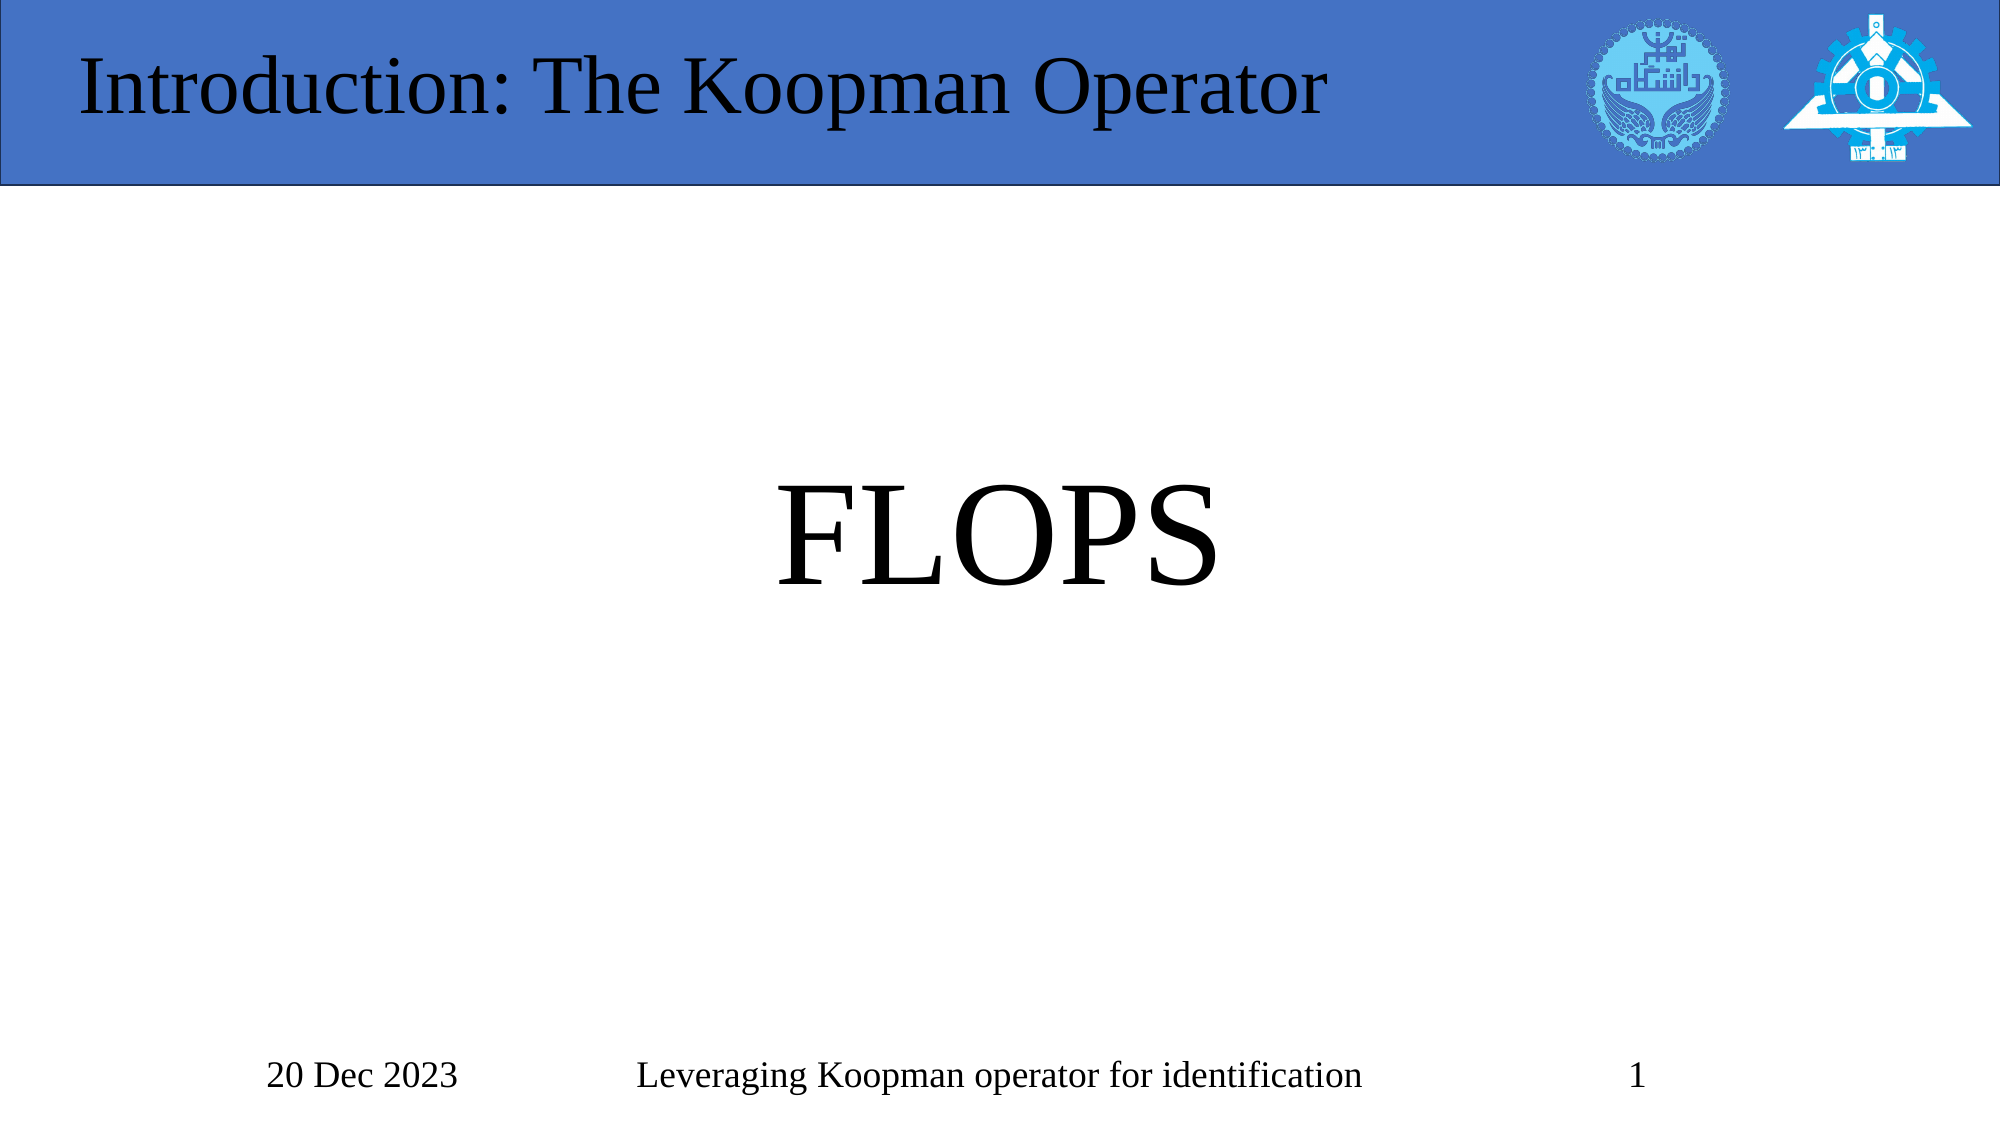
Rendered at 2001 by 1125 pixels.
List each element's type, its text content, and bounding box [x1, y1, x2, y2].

picture [1780, 12, 1975, 163]
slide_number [137, 1042, 588, 1103]
text_box [0, 0, 2000, 186]
picture [1578, 12, 1738, 163]
text_box Introduction: The Koopman Operator [63, 22, 1389, 138]
footer Leveraging Koopman operator for identification [611, 1042, 1389, 1103]
slide_number 1 [1412, 1042, 1863, 1103]
text_box FLOPS [235, 427, 1765, 622]
